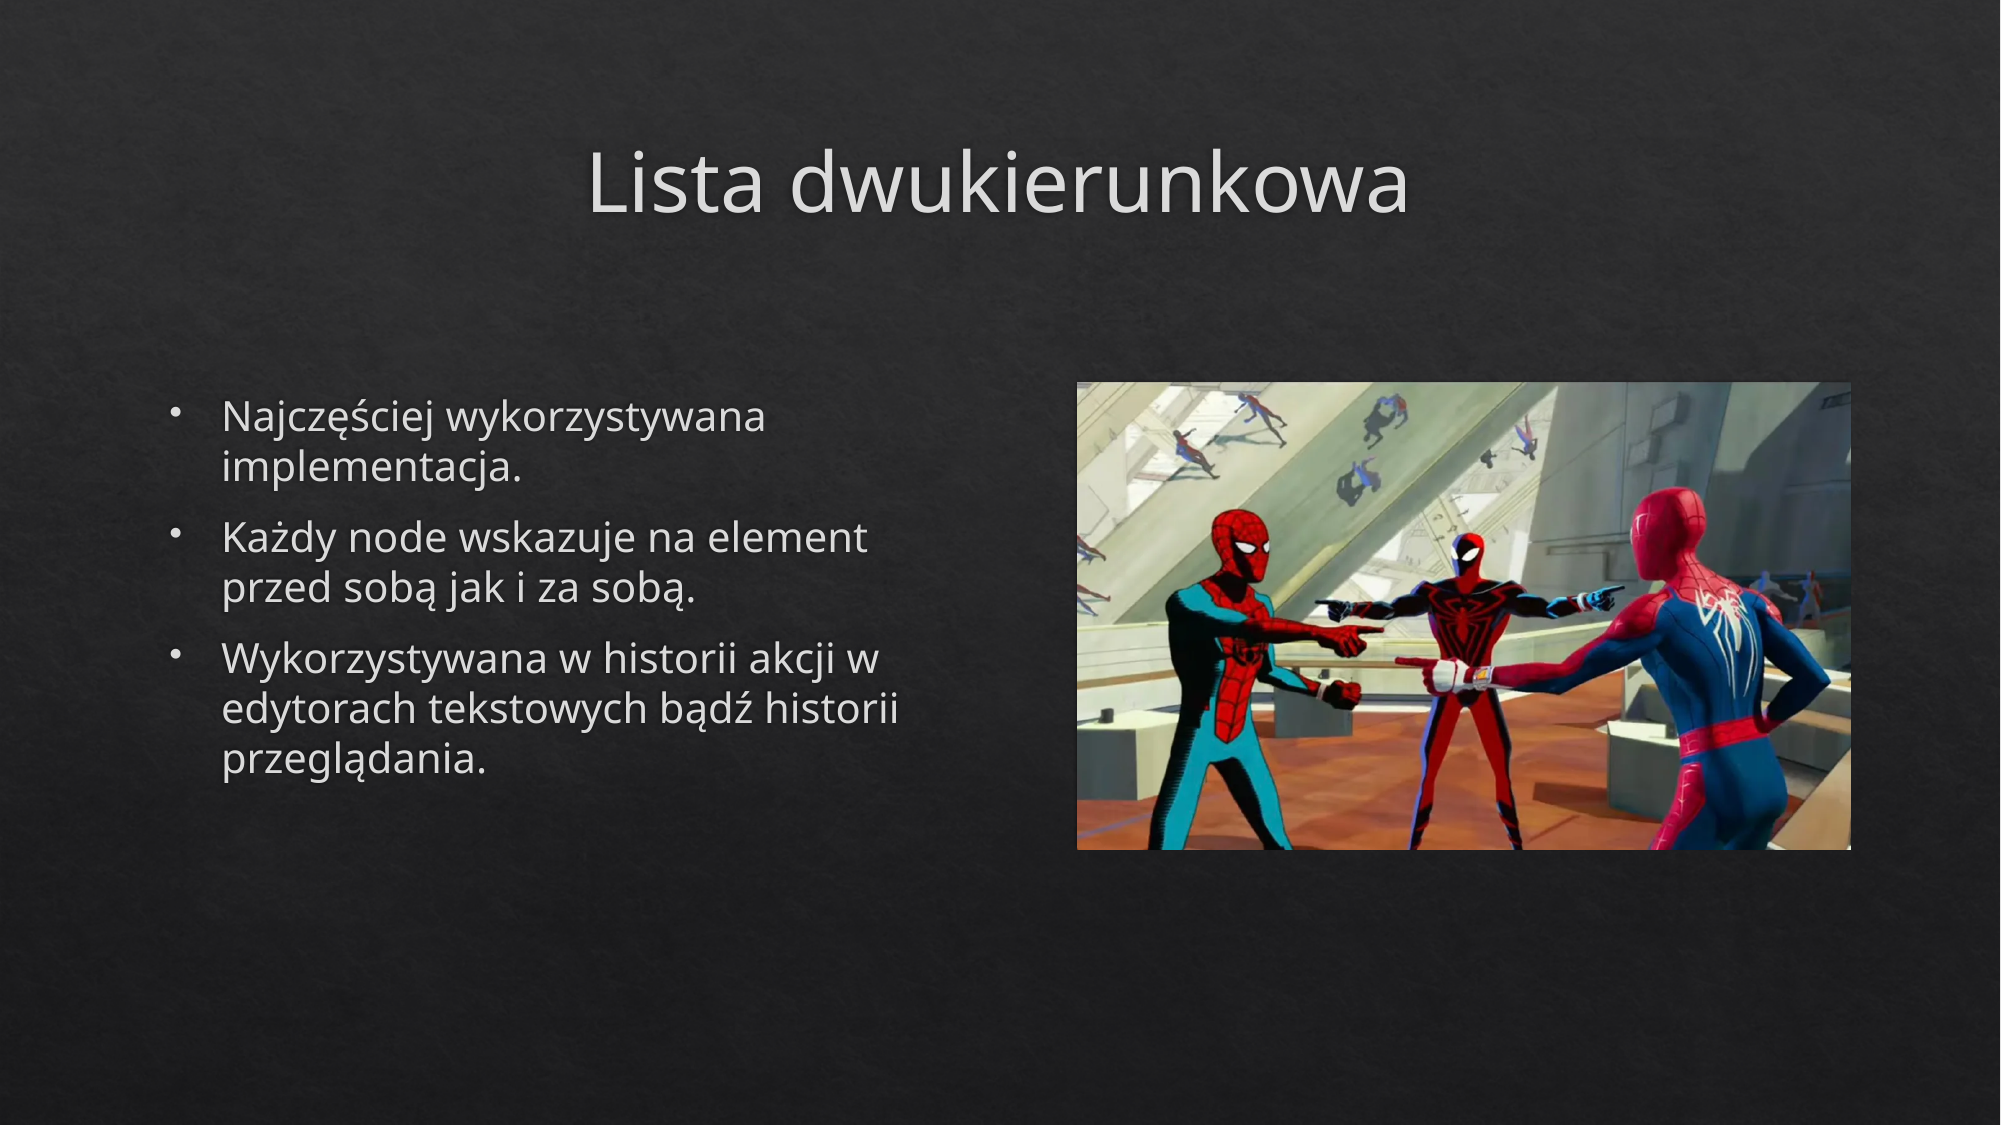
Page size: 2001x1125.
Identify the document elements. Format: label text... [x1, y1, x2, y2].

text_box Najczęściej wykorzystywana implementacja. Każdy node wskazuje na element przed sobą jak i za sobą. Wykorzystywana w historii akcji w edytorach tekstowych bądź historii przeglądania. [149, 382, 923, 1049]
title Lista dwukierunkowa [149, 99, 1849, 260]
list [1076, 382, 1851, 850]
